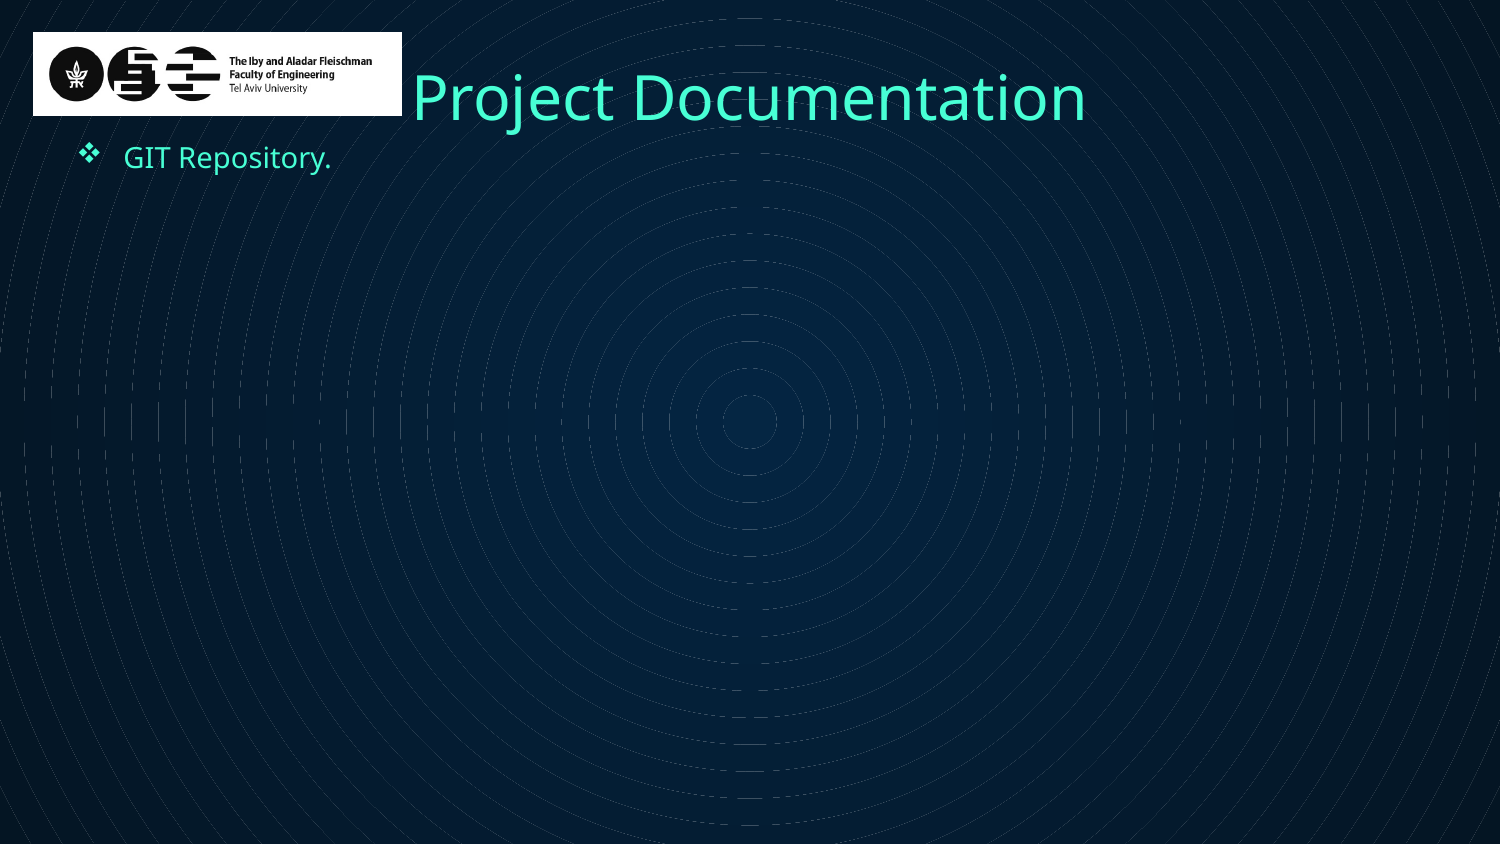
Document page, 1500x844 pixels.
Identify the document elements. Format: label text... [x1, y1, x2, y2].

title Project Documentation [403, 48, 1369, 123]
picture [33, 31, 403, 117]
text_box GIT Repository. [61, 123, 1408, 215]
